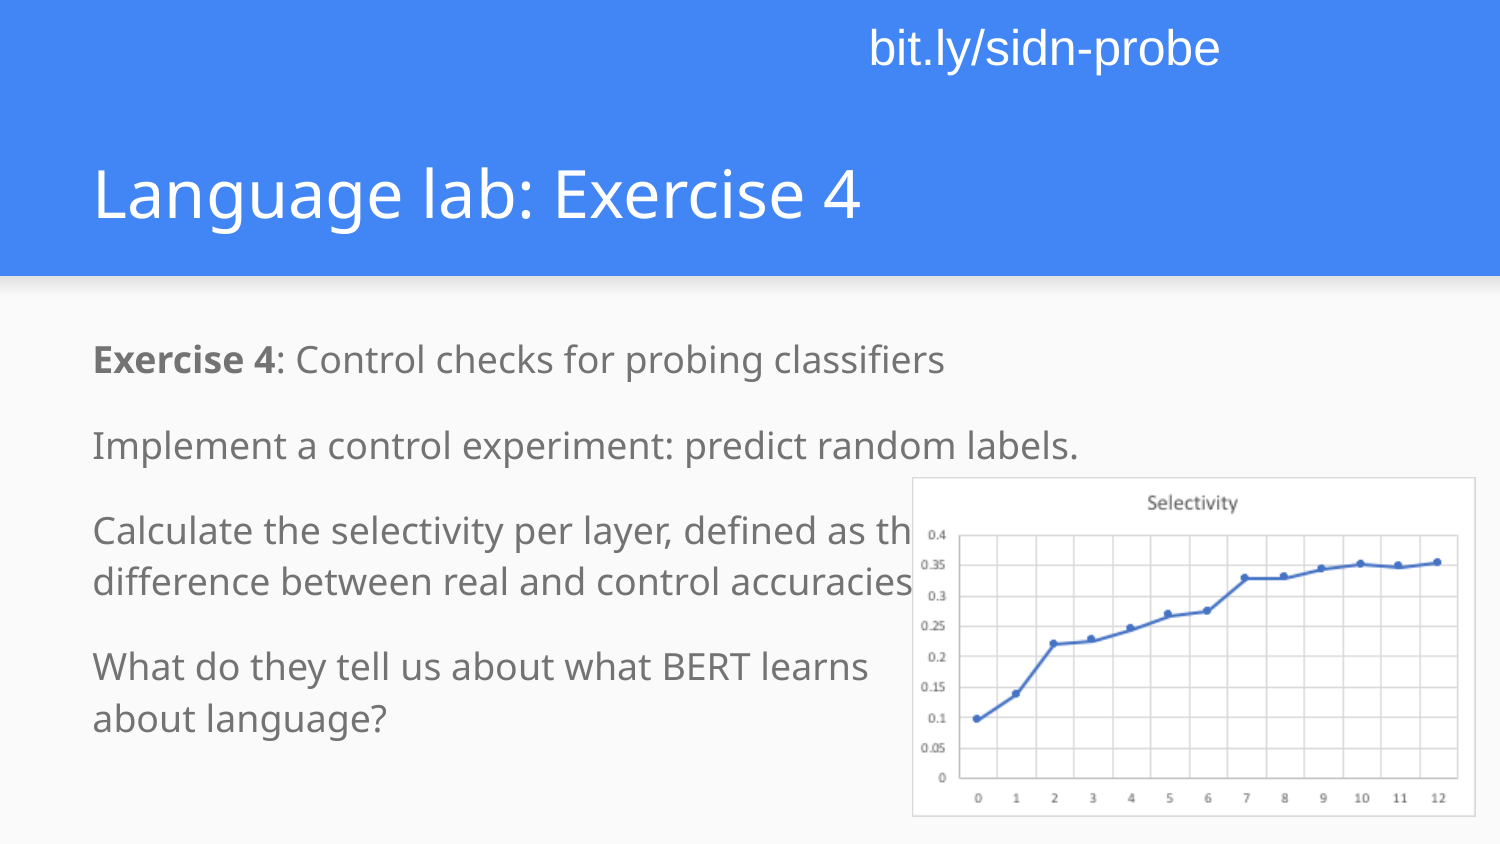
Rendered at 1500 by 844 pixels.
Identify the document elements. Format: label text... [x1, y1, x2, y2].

list Exercise 4: Control checks for probing classifiers Implement a control experiment: predict random labels. Calculate the selectivity per layer, defined as the difference between real and control accuracies. What do they tell us about what BERT learns about language? [77, 314, 1427, 760]
text_box bit.ly/sidn-probe [853, 0, 1500, 108]
title Language lab: Exercise 4 [77, 121, 1427, 248]
picture [912, 477, 1476, 817]
